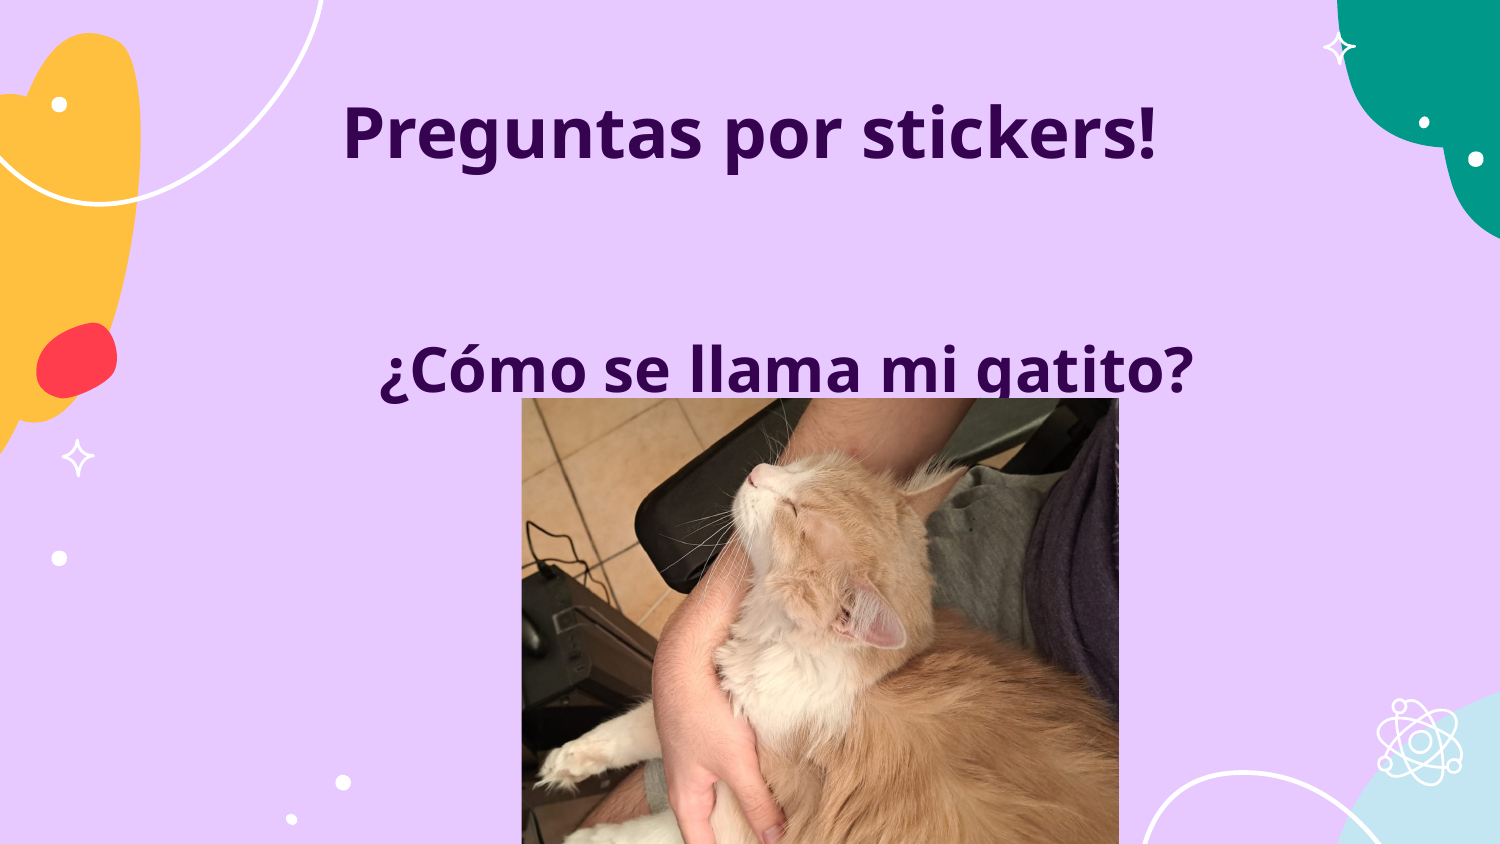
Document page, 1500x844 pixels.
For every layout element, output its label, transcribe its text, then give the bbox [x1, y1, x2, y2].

subtitle ¿Cómo se llama mi gatito? [239, 235, 1261, 420]
picture [521, 398, 1120, 844]
title Preguntas por stickers! [118, 72, 1382, 167]
